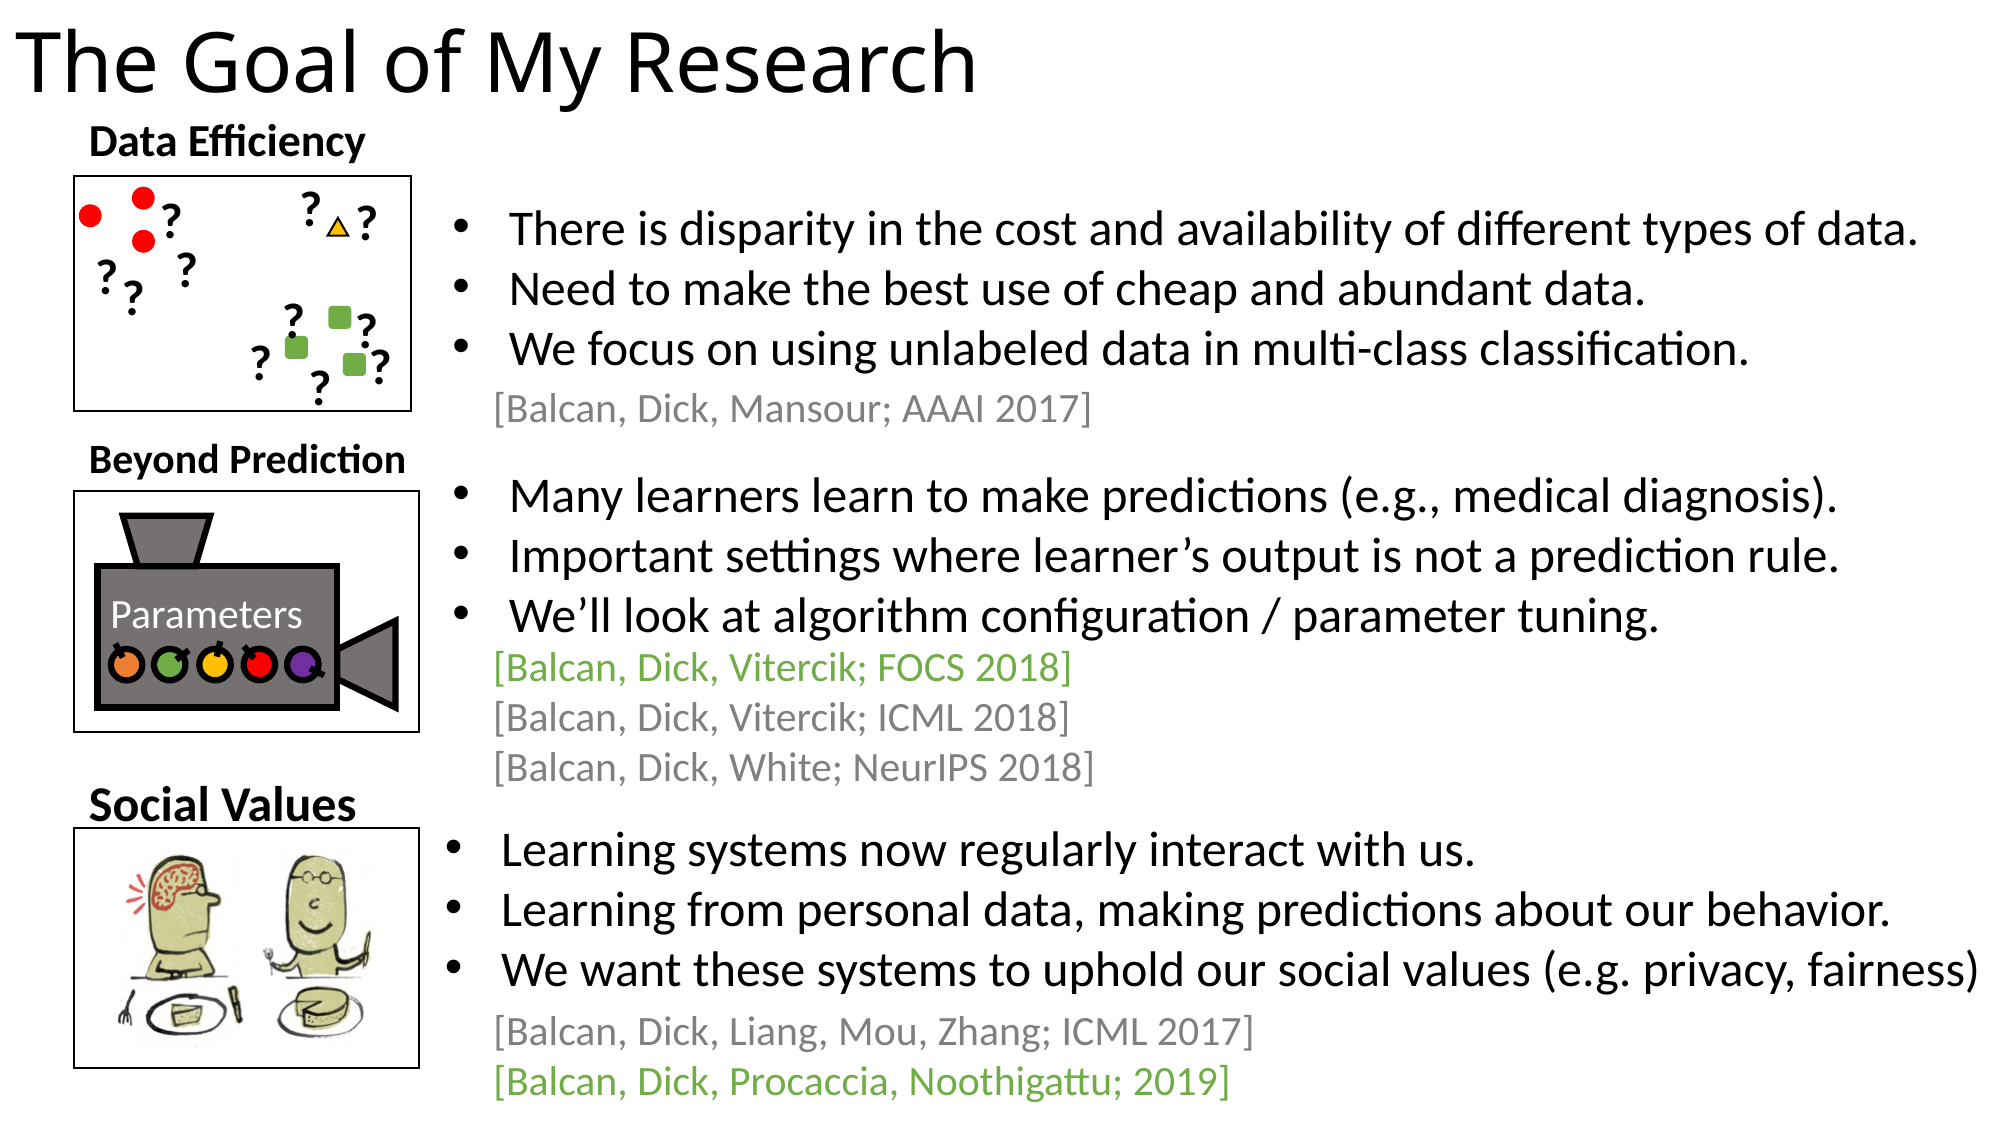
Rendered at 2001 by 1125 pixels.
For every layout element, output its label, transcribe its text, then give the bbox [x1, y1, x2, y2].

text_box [74, 424, 450, 732]
title The Goal of My Research [0, 12, 2000, 118]
text_box [Balcan, Dick, Vitercik; FOCS 2018] [Balcan, Dick, Vitercik; ICML 2018] [Balcan, Dick, White; NeurIPS 2018] [478, 632, 1111, 798]
text_box [Balcan, Dick, Liang, Mou, Zhang; ICML 2017] [Balcan, Dick, Procaccia, Noothigattu; 2019] [478, 996, 1271, 1112]
text_box There is disparity in the cost and availability of different types of data. Need to make the best use of cheap and abundant data. We focus on using unlabeled data in multi-class classification. [437, 188, 1935, 383]
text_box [74, 103, 411, 412]
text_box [74, 764, 420, 1069]
text_box Many learners learn to make predictions (e.g., medical diagnosis). Important settings where learner’s output is not a prediction rule. We’ll look at algorithm configuration / parameter tuning. [450, 455, 1856, 650]
text_box [Balcan, Dick, Mansour; AAAI 2017] [478, 373, 1109, 439]
text_box Learning systems now regularly interact with us. Learning from personal data, making predictions about our behavior. We want these systems to uphold our social values (e.g. privacy, fairness) [430, 808, 2000, 1004]
